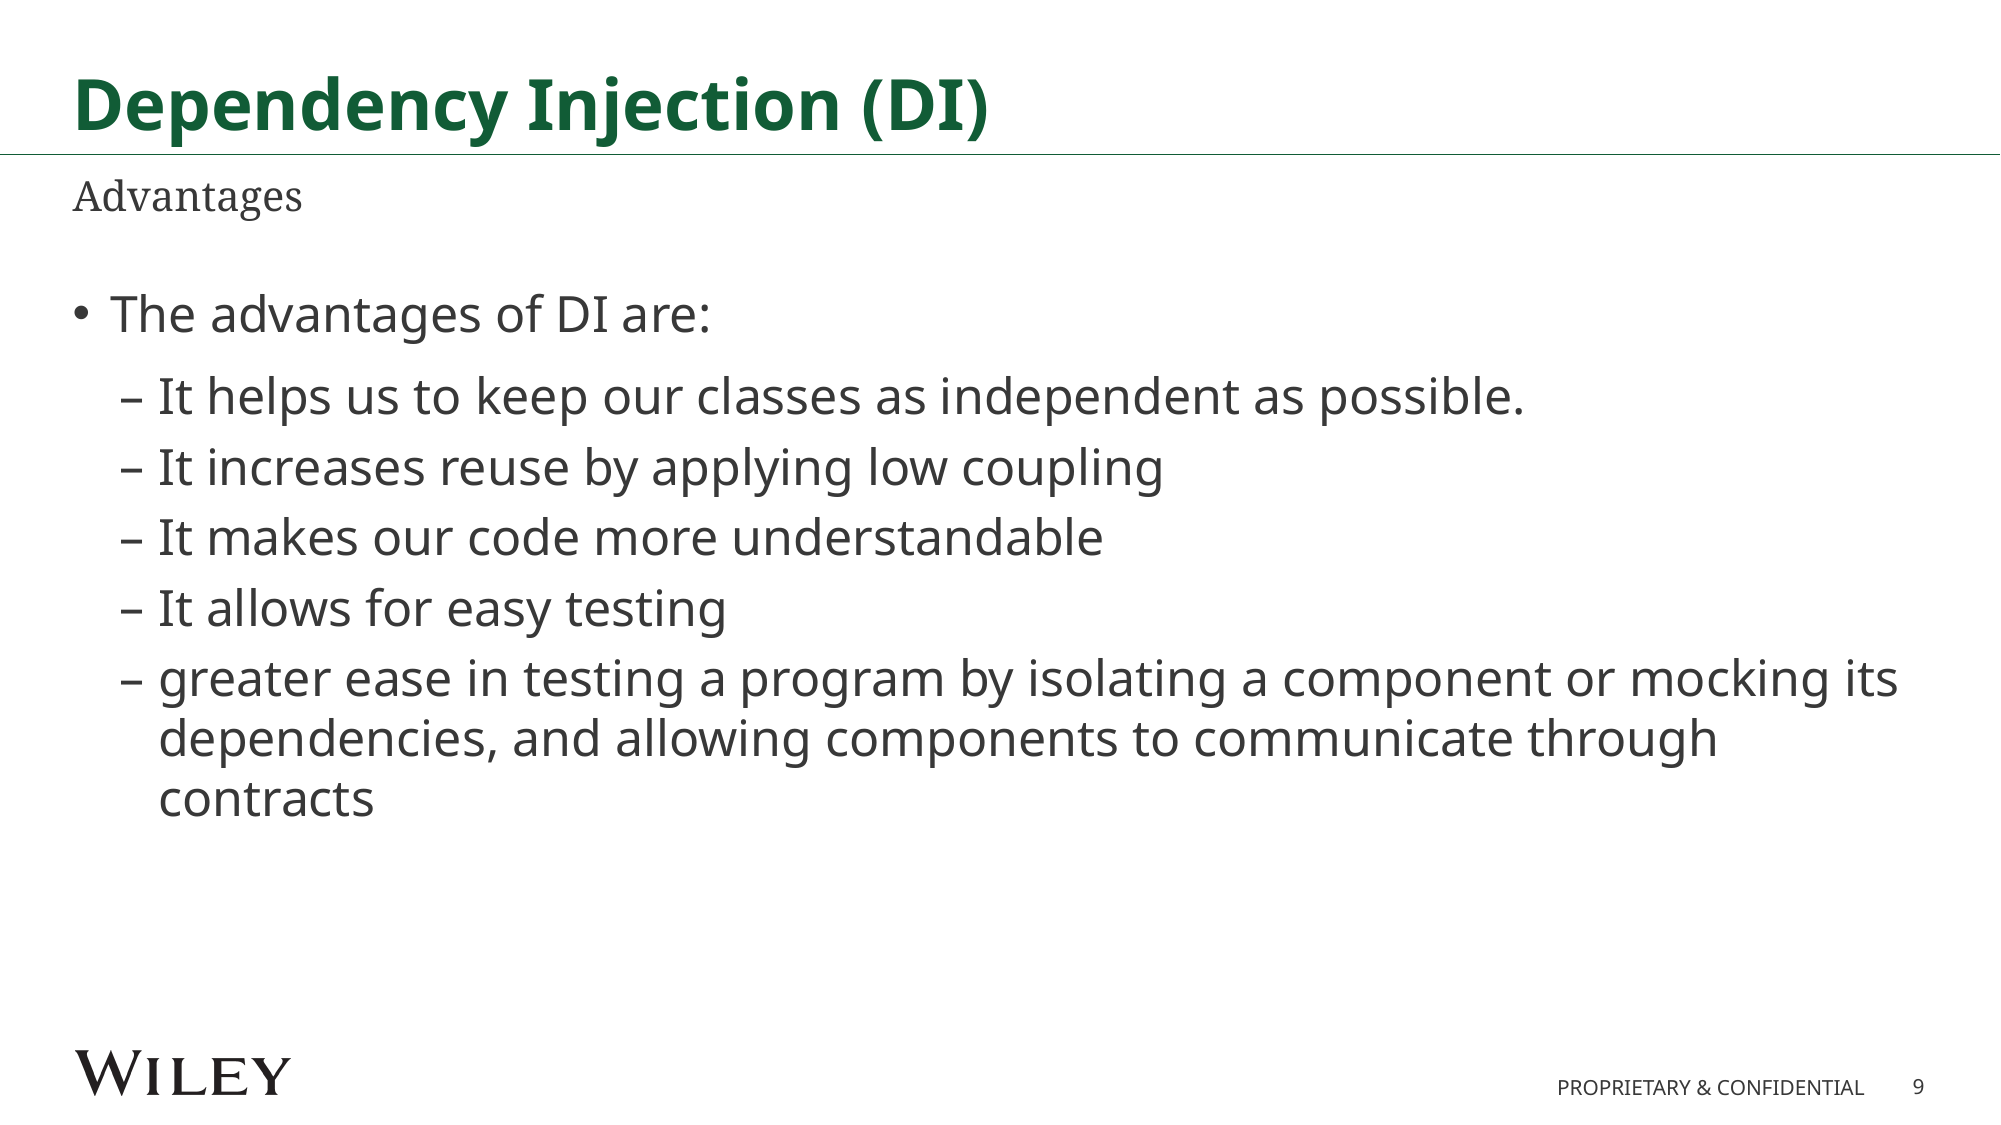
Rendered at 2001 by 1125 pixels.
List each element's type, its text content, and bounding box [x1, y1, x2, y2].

list The advantages of DI are: It helps us to keep our classes as independent as possible. It increases reuse by applying low coupling It makes our code more understandable It allows for easy testing greater ease in testing a program by isolating a component or mocking its dependencies, and allowing components to communicate through contracts [72, 274, 1925, 1022]
list Advantages [72, 162, 1925, 274]
footer PROPRIETARY & CONFIDENTIAL [1213, 1066, 1864, 1121]
title Dependency Injection (DI) [72, 12, 1925, 154]
slide_number 9 [1864, 1066, 1925, 1121]
picture [75, 1050, 291, 1096]
